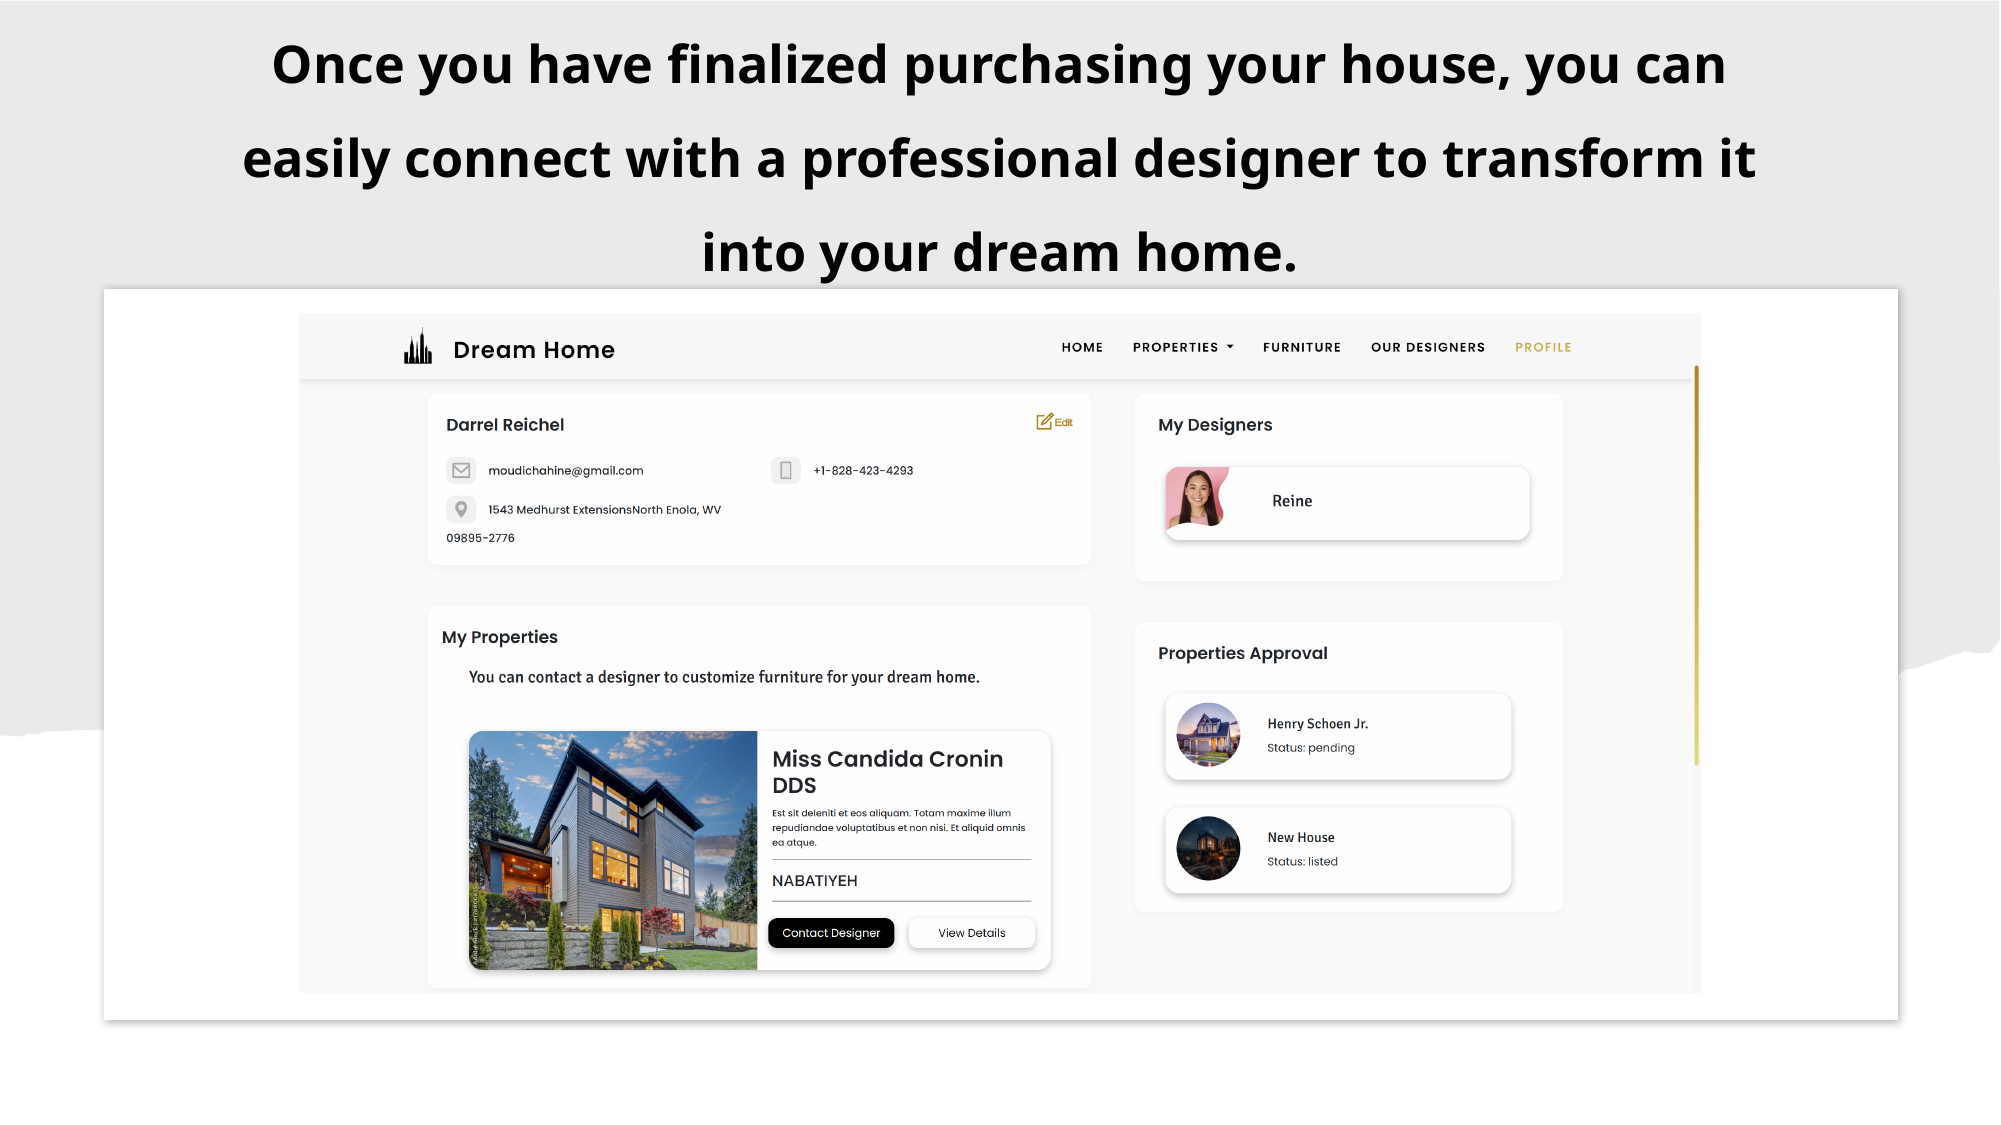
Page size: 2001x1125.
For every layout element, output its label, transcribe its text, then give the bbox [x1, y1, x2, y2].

text_box [0, 0, 2000, 738]
text_box [0, 644, 2000, 1125]
title Once you have finalized purchasing your house, you can easily connect with a professional designer to transform it into your dream home. [191, 172, 1809, 285]
text_box [103, 288, 1899, 1021]
picture [299, 313, 1701, 993]
